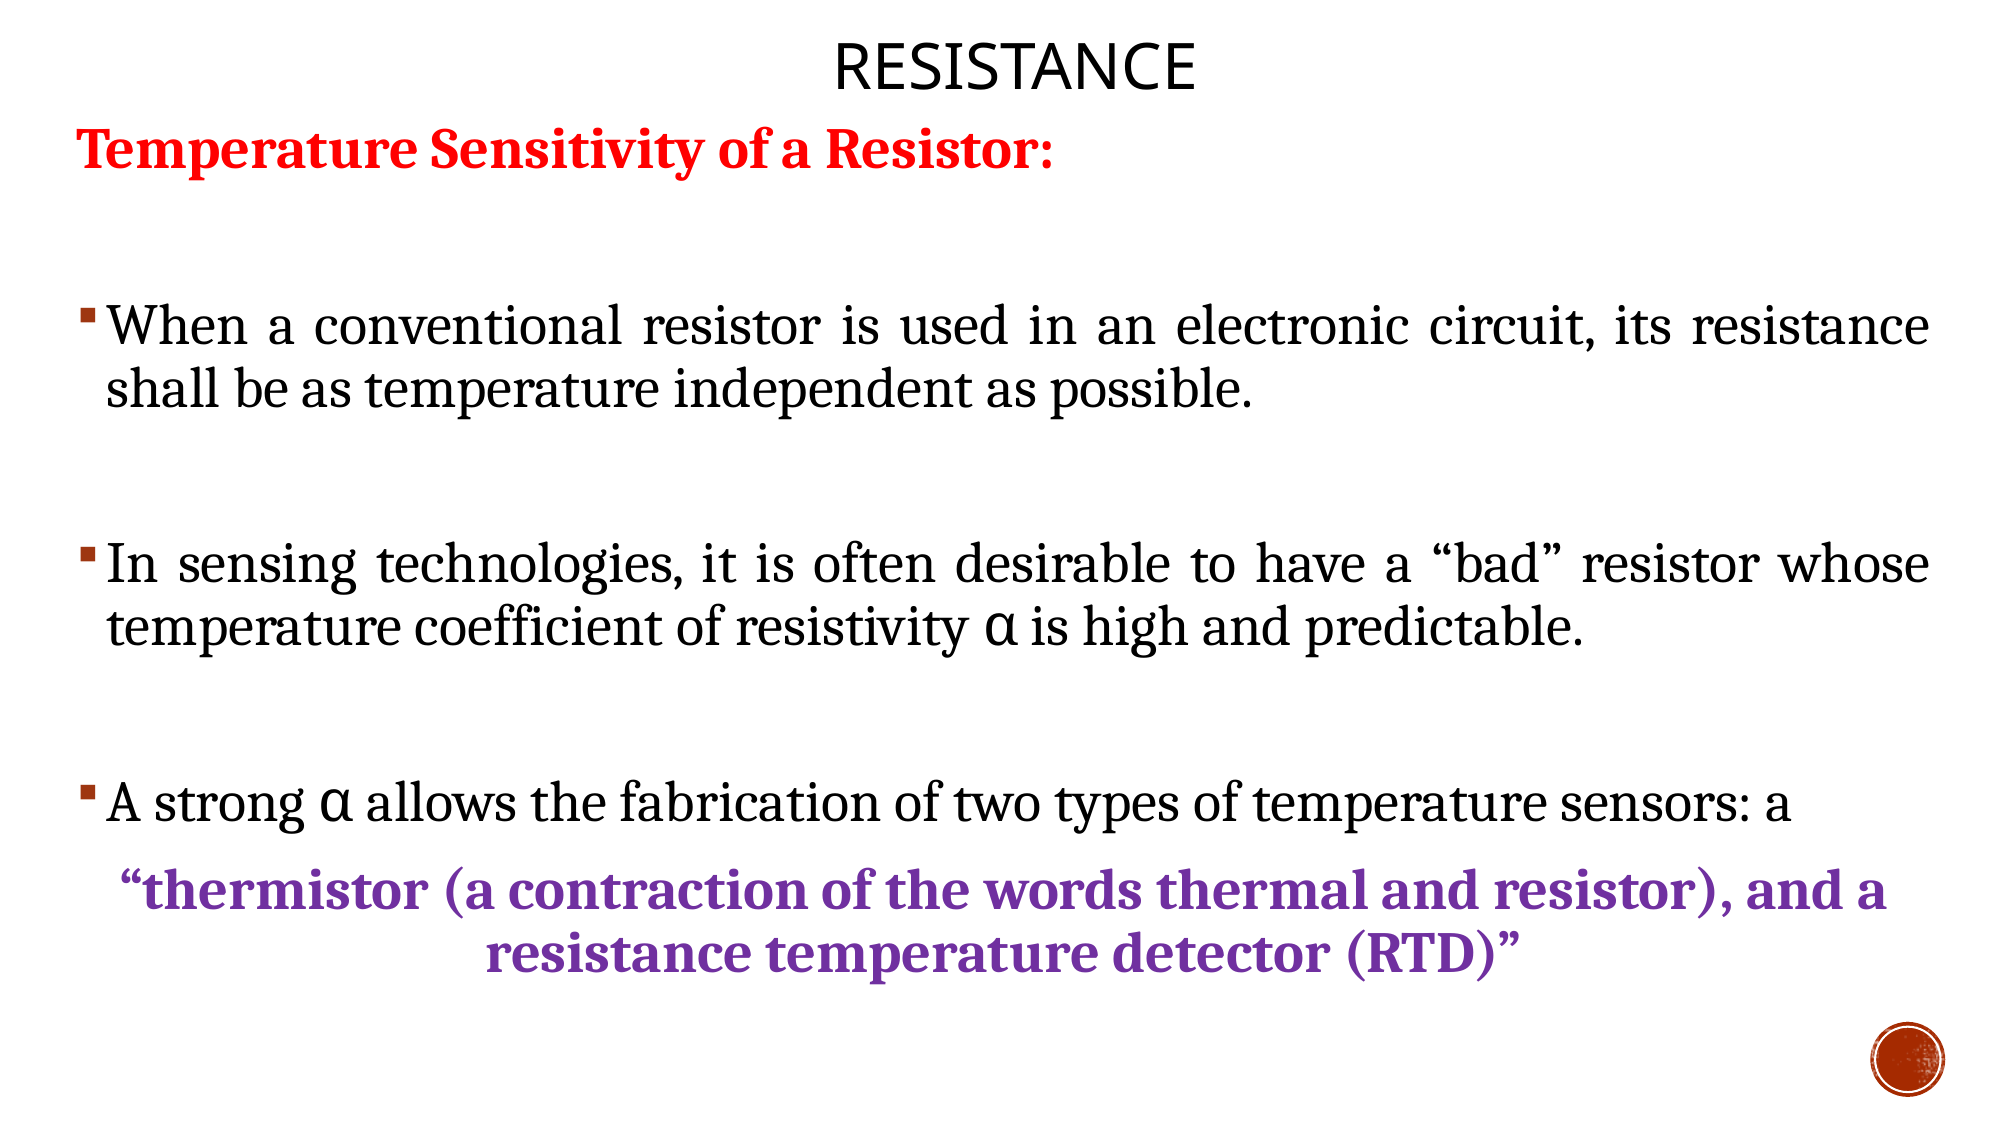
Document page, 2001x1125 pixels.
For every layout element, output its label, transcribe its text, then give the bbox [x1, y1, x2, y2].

list Temperature Sensitivity of a Resistor: When a conventional resistor is used in an electronic circuit, its resistance shall be as temperature independent as possible. In sensing technologies, it is often desirable to have a “bad” resistor whose temperature coefficient of resistivity α is high and predictable. A strong α allows the fabrication of two types of temperature sensors: a “thermistor (a contraction of the words thermal and resistor), and a resistance temperature detector (RTD)” [61, 111, 1947, 1099]
title Resistance [173, 26, 1824, 111]
